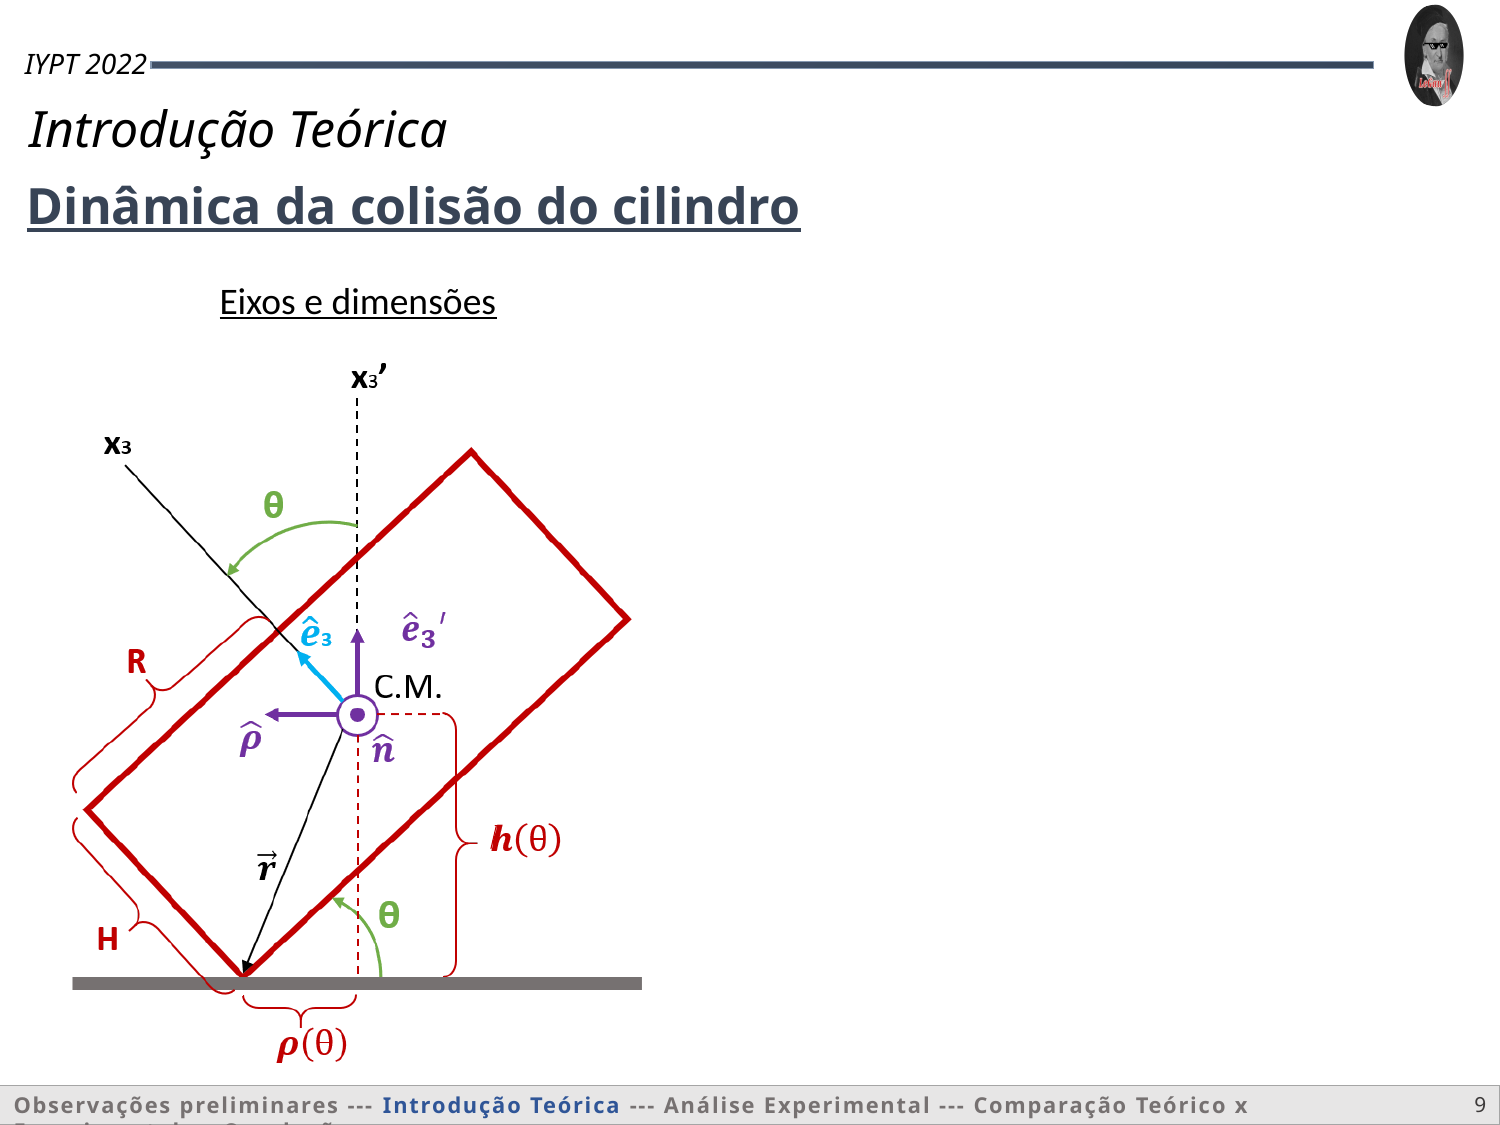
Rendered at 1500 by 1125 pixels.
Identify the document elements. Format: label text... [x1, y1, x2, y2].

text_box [446, 708, 460, 717]
text_box Dinâmica da colisão do cilindro [12, 167, 1098, 243]
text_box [428, 606, 439, 610]
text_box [490, 826, 497, 849]
slide_number 9 [1422, 1075, 1500, 1125]
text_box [69, 269, 648, 1076]
picture [1389, 4, 1490, 107]
